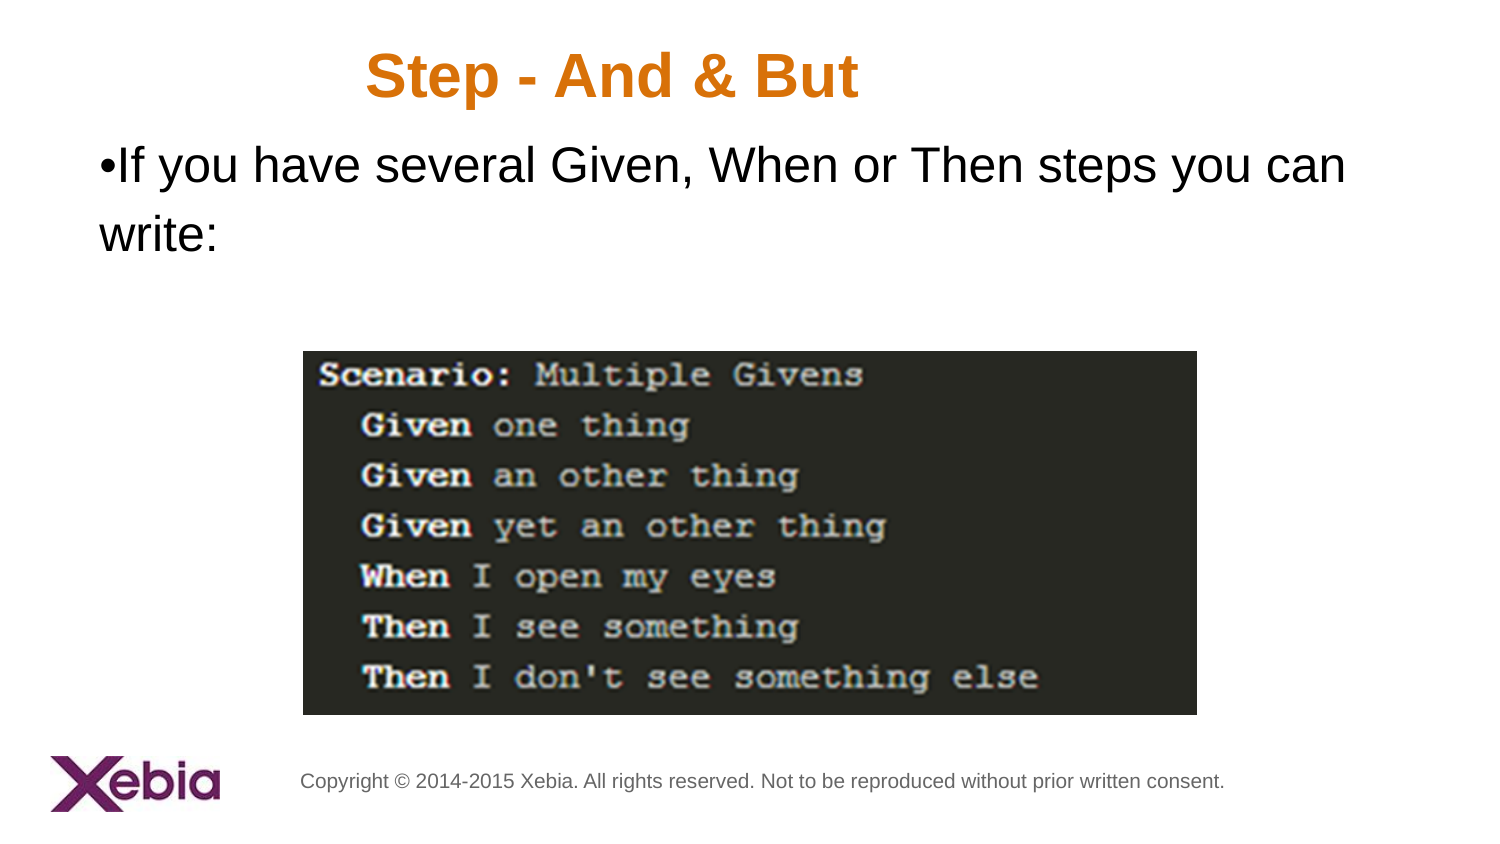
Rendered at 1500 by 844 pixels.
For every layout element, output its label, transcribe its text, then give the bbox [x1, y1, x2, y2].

text_box Copyright © 2014-2015 Xebia. All rights reserved. Not to be reproduced without prior written consent. [285, 752, 1401, 808]
picture [303, 351, 1197, 715]
picture [50, 756, 220, 813]
title •If you have several Given, When or Then steps you can write: [84, 145, 1443, 277]
title Step - And & But [50, 7, 1410, 126]
